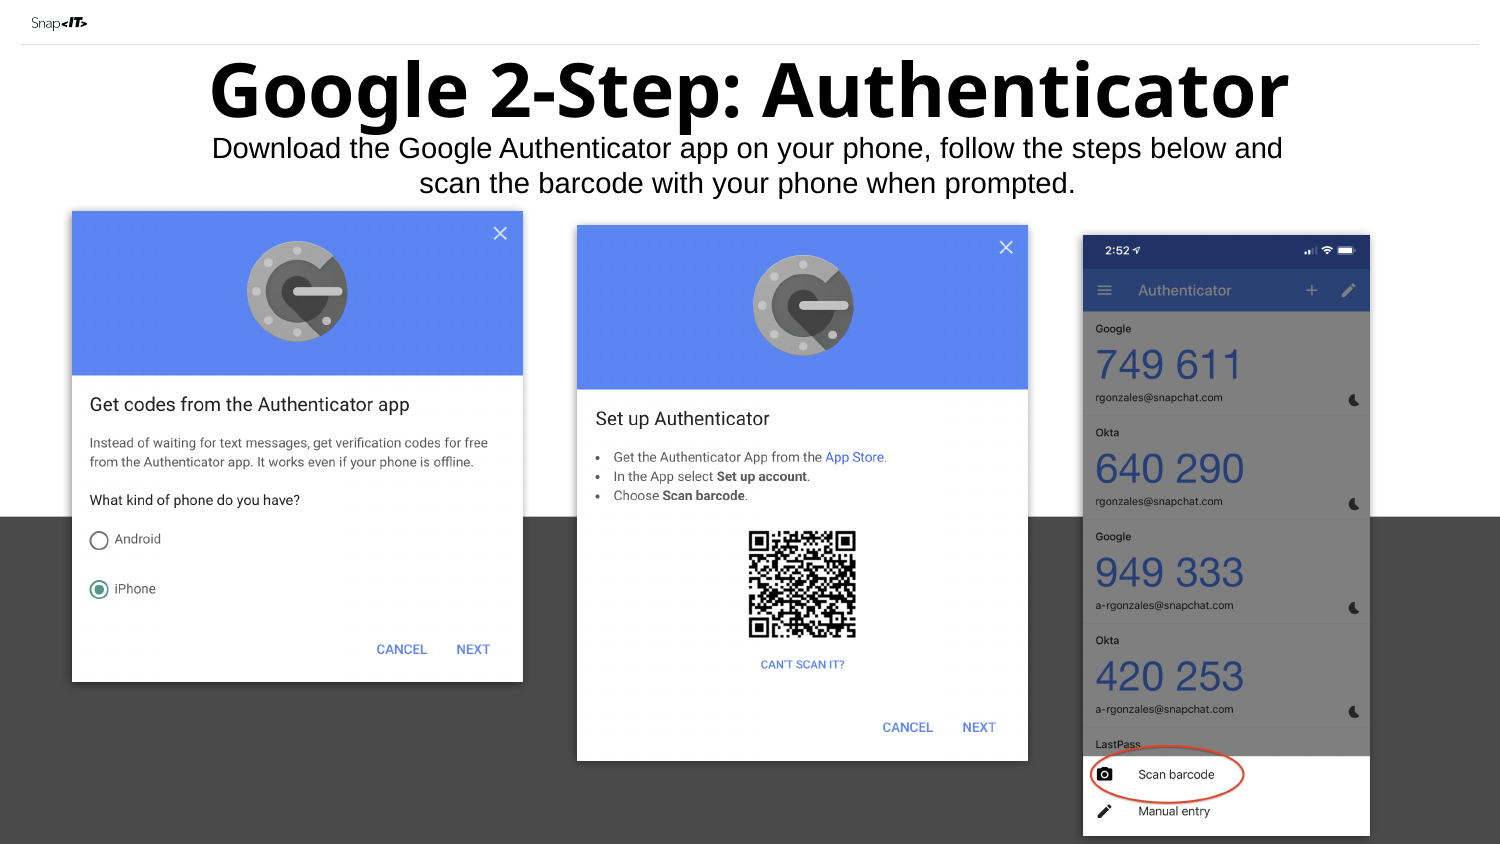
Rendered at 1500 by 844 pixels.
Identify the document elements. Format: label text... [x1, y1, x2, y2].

text_box Download the Google Authenticator app on your phone, follow the steps below and scan the barcode with your phone when prompted. [186, 114, 1310, 193]
title Google 2-Step: Authenticator [109, 38, 1391, 136]
picture [72, 210, 523, 682]
picture [577, 225, 1028, 761]
picture [22, 13, 96, 35]
picture [1082, 234, 1370, 836]
